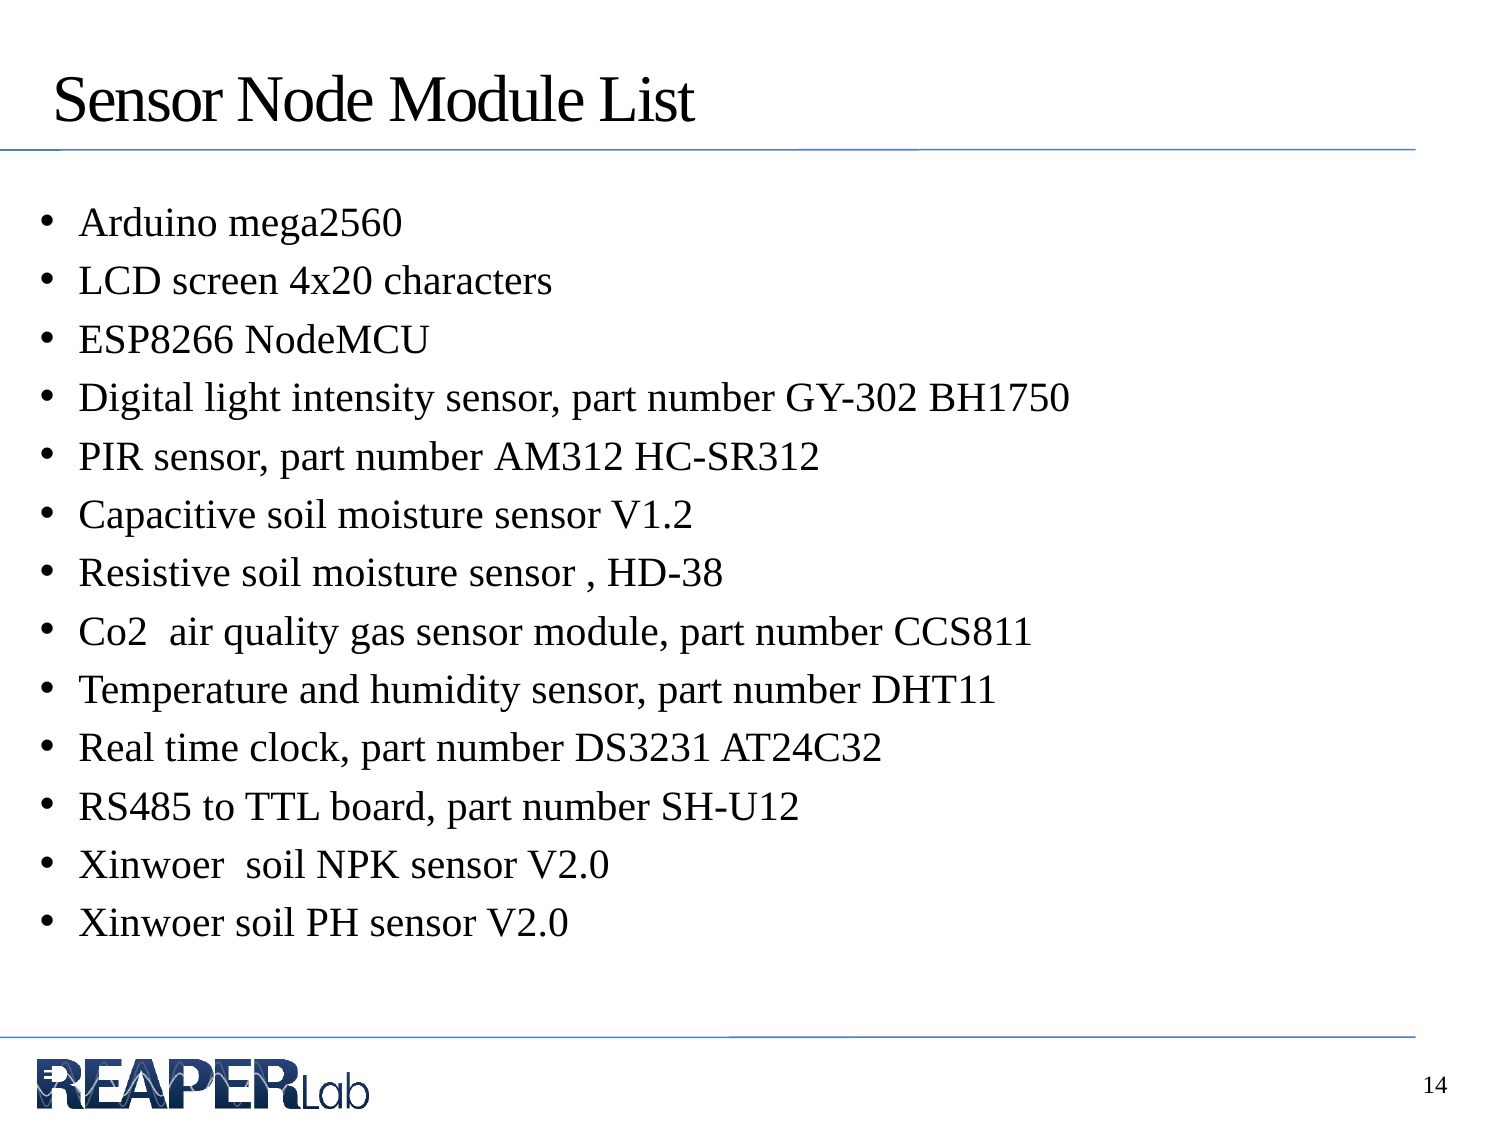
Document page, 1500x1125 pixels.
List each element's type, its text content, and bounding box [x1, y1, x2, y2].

title Sensor Node Module List [37, 37, 1463, 143]
picture [37, 1059, 369, 1109]
list Arduino mega2560 LCD screen 4x20 characters ESP8266 NodeMCU Digital light intensity sensor, part number GY-302 BH1750 PIR sensor, part number AM312 HC-SR312 Capacitive soil moisture sensor V1.2 Resistive soil moisture sensor , HD-38 Co2 air quality gas sensor module, part number CCS811 Temperature and humidity sensor, part number DHT11 Real time clock, part number DS3231 AT24C32 RS485 to TTL board, part number SH-U12 Xinwoer soil NPK sensor V2.0 Xinwoer soil PH sensor V2.0 [24, 187, 1475, 988]
